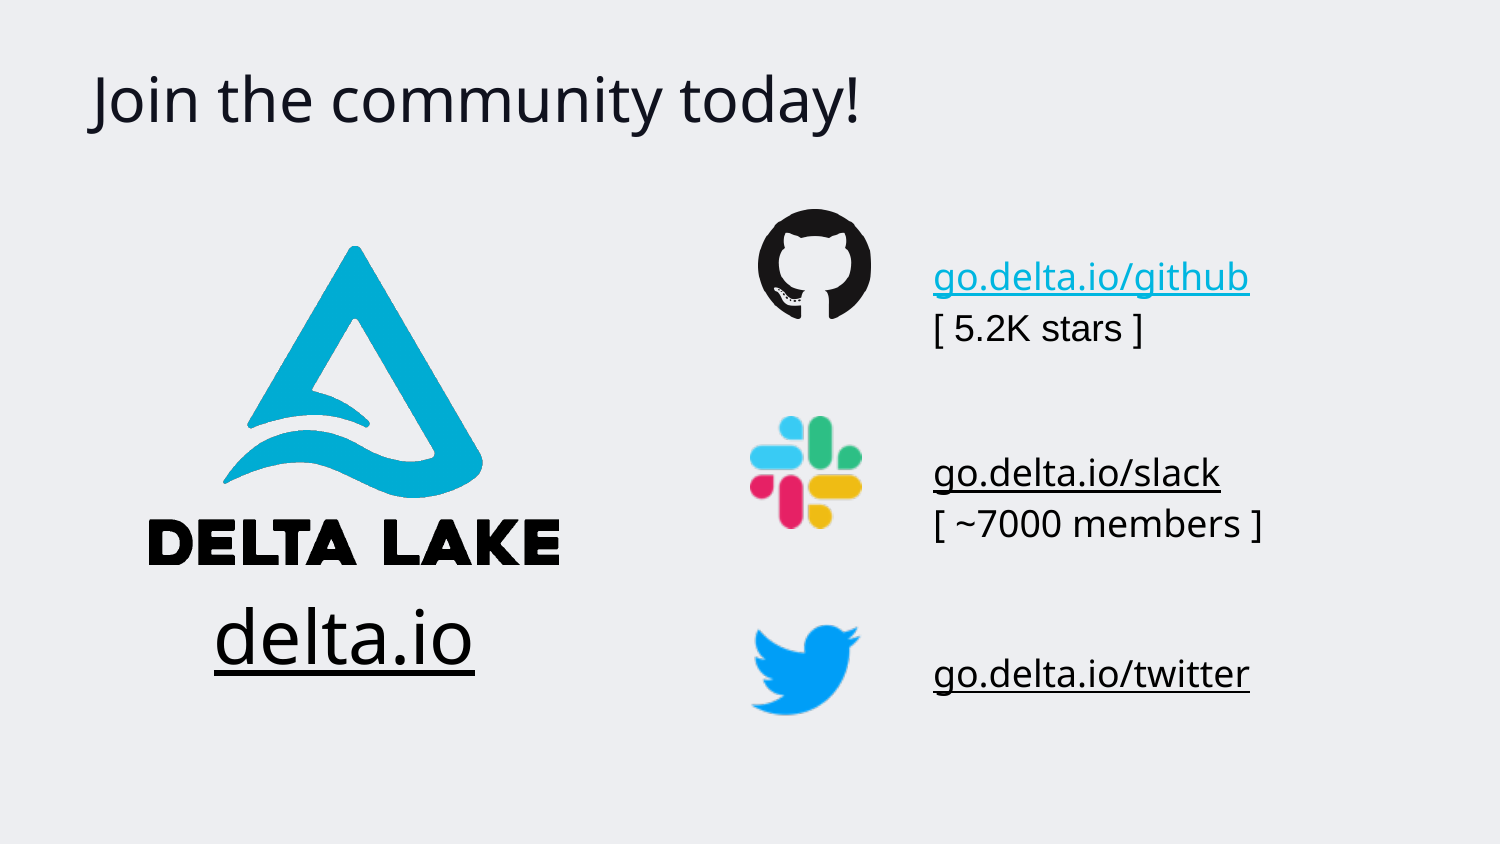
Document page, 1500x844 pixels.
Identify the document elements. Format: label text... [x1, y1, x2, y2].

text_box delta.io [162, 574, 547, 707]
text_box go.delta.io/slack [ ~7000 members ] [918, 434, 1393, 561]
picture [749, 416, 862, 529]
picture [758, 207, 871, 321]
picture [149, 245, 559, 565]
title Join the community today! [92, 65, 1404, 138]
text_box go.delta.io/twitter [918, 635, 1393, 716]
picture [749, 624, 862, 717]
text_box go.delta.io/github [ 5.2K stars ] [918, 237, 1435, 364]
